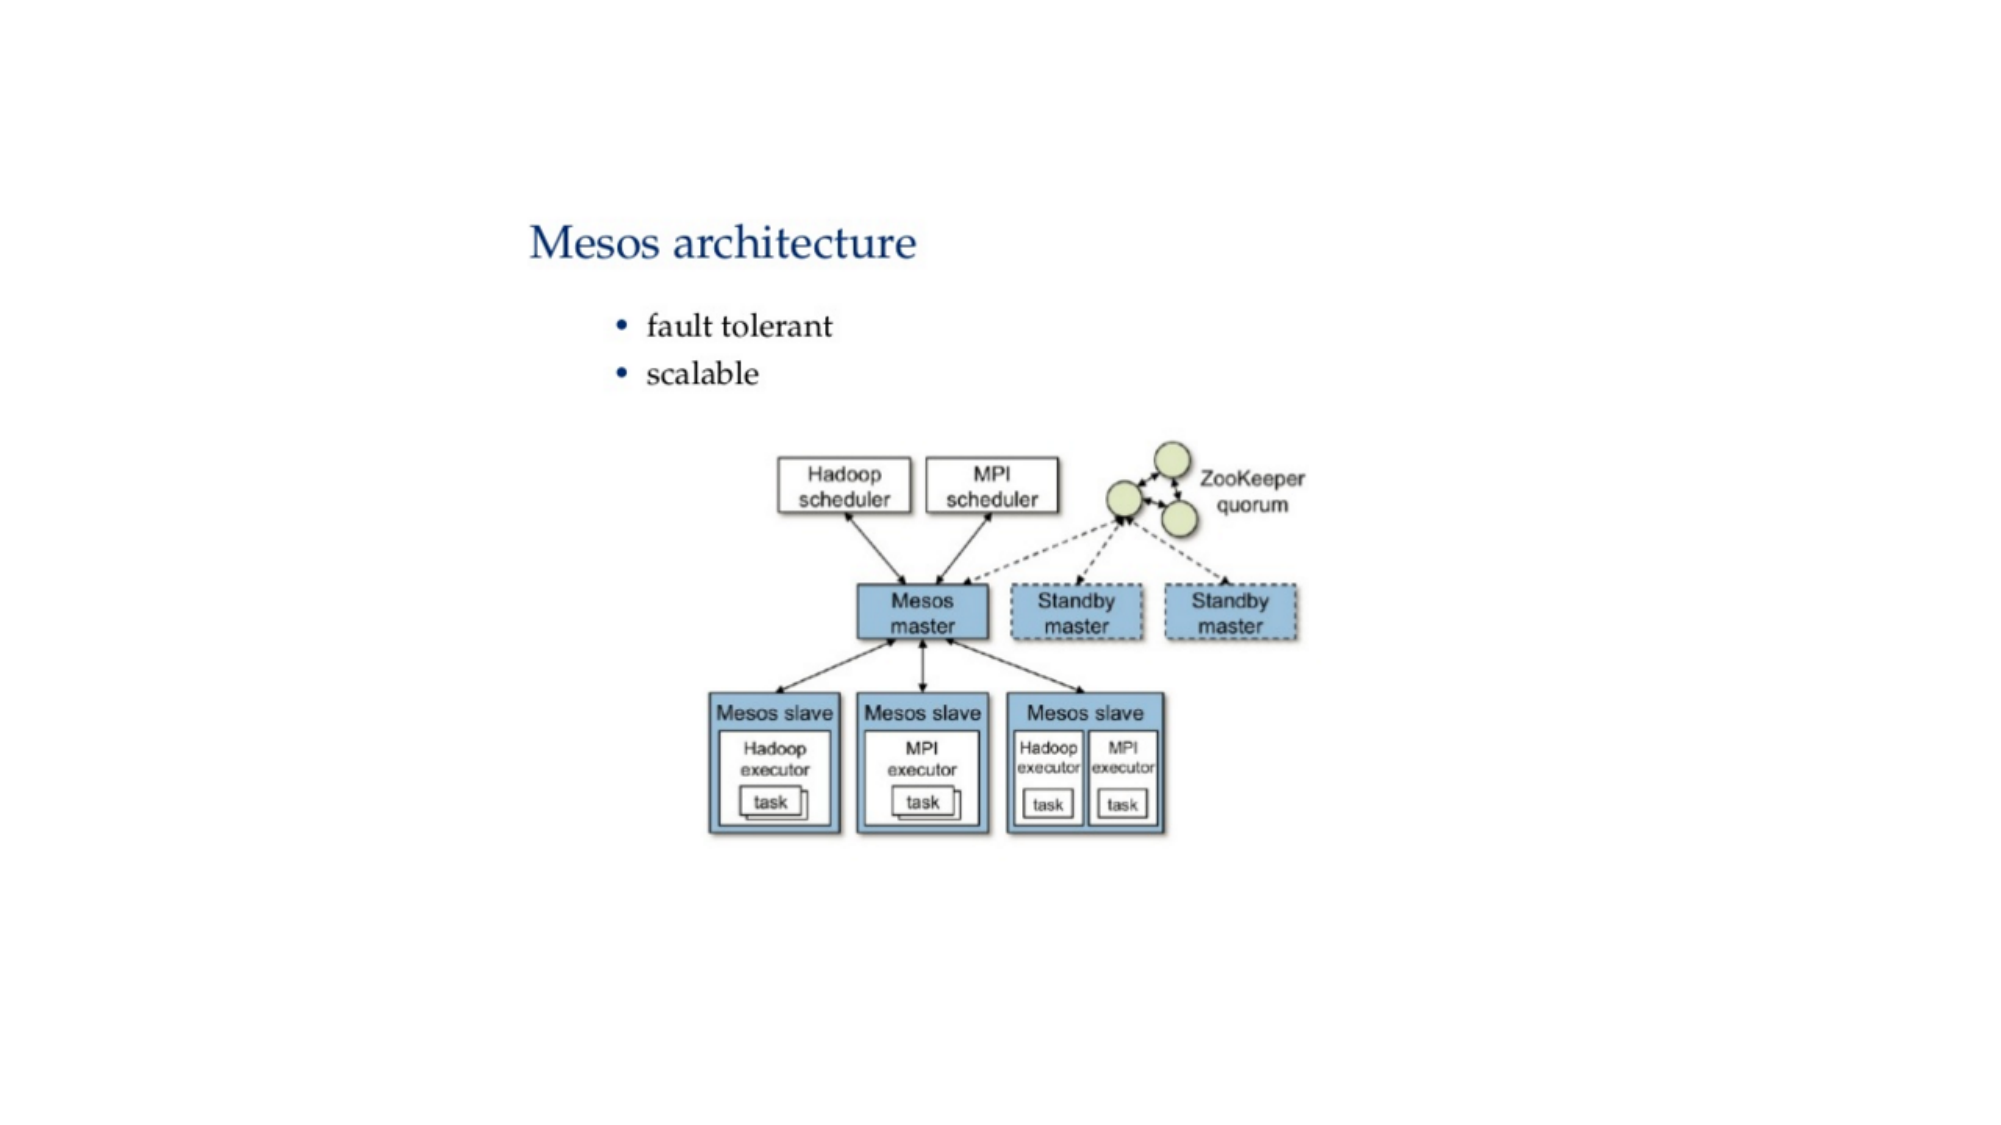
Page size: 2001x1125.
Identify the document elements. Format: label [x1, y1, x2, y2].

picture [527, 215, 1473, 910]
